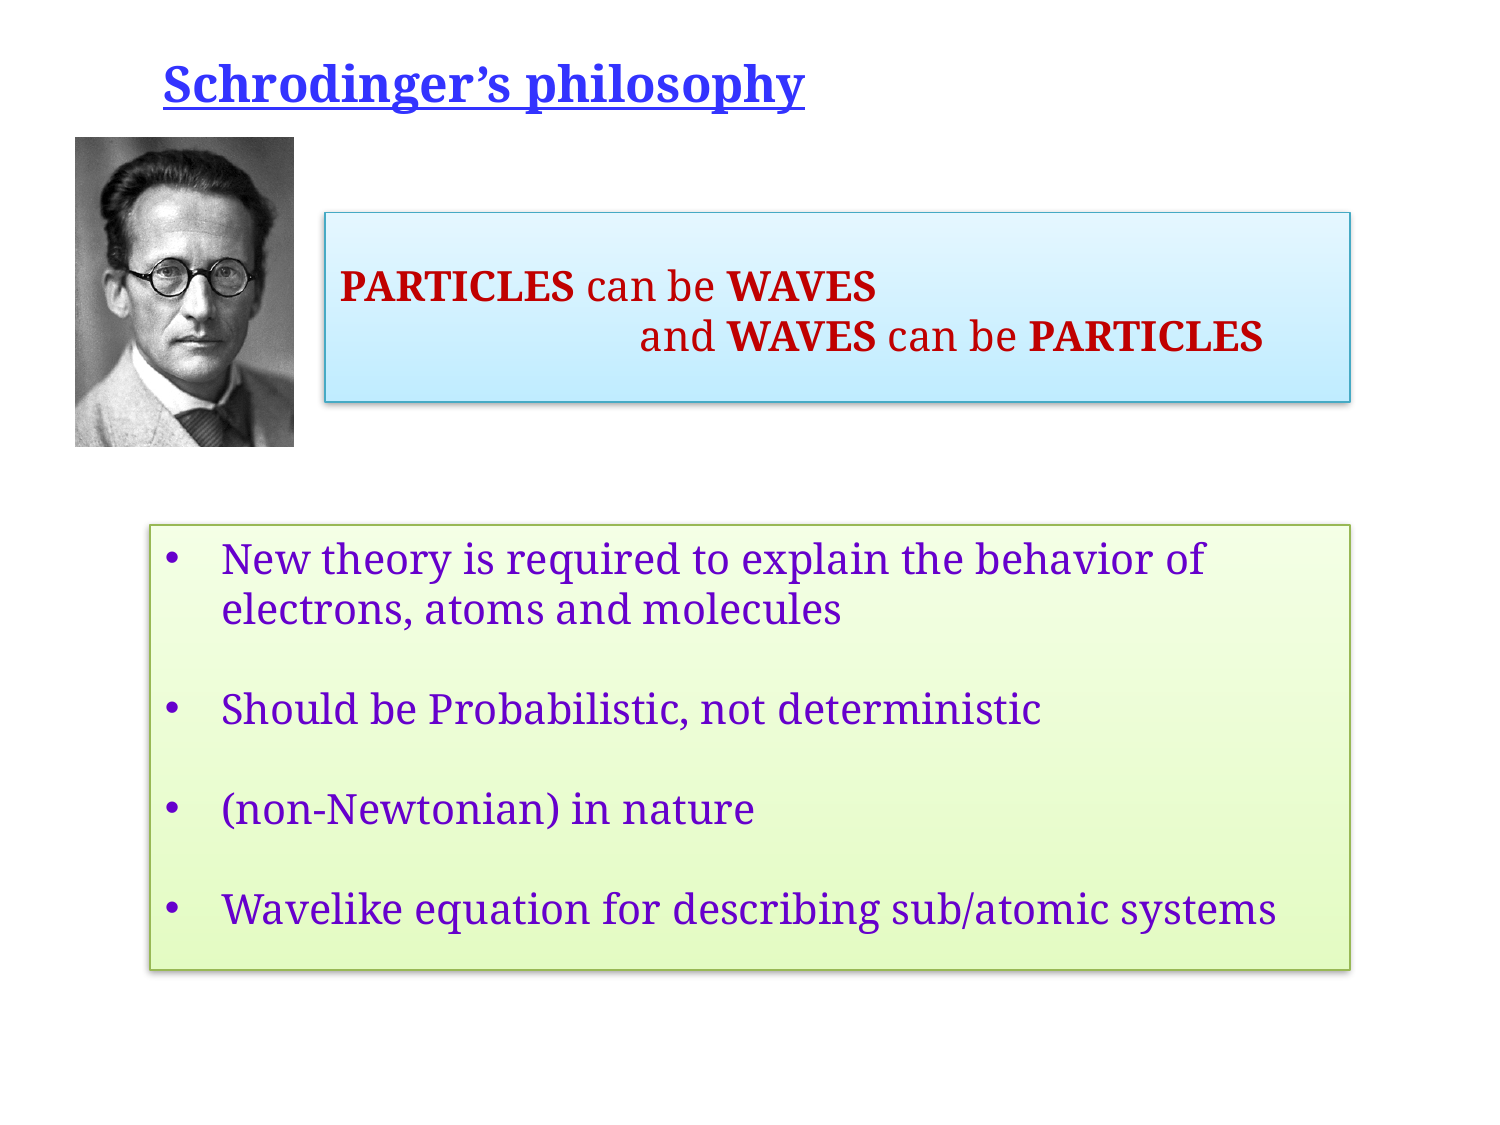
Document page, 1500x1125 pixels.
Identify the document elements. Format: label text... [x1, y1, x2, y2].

picture [74, 137, 294, 448]
text_box Schrodinger’s philosophy [148, 45, 974, 121]
text_box New theory is required to explain the behavior of electrons, atoms and molecules Should be Probabilistic, not deterministic (non-Newtonian) in nature Wavelike equation for describing sub/atomic systems [149, 524, 1351, 971]
text_box PARTICLES can be WAVES and WAVES can be PARTICLES [324, 212, 1351, 403]
